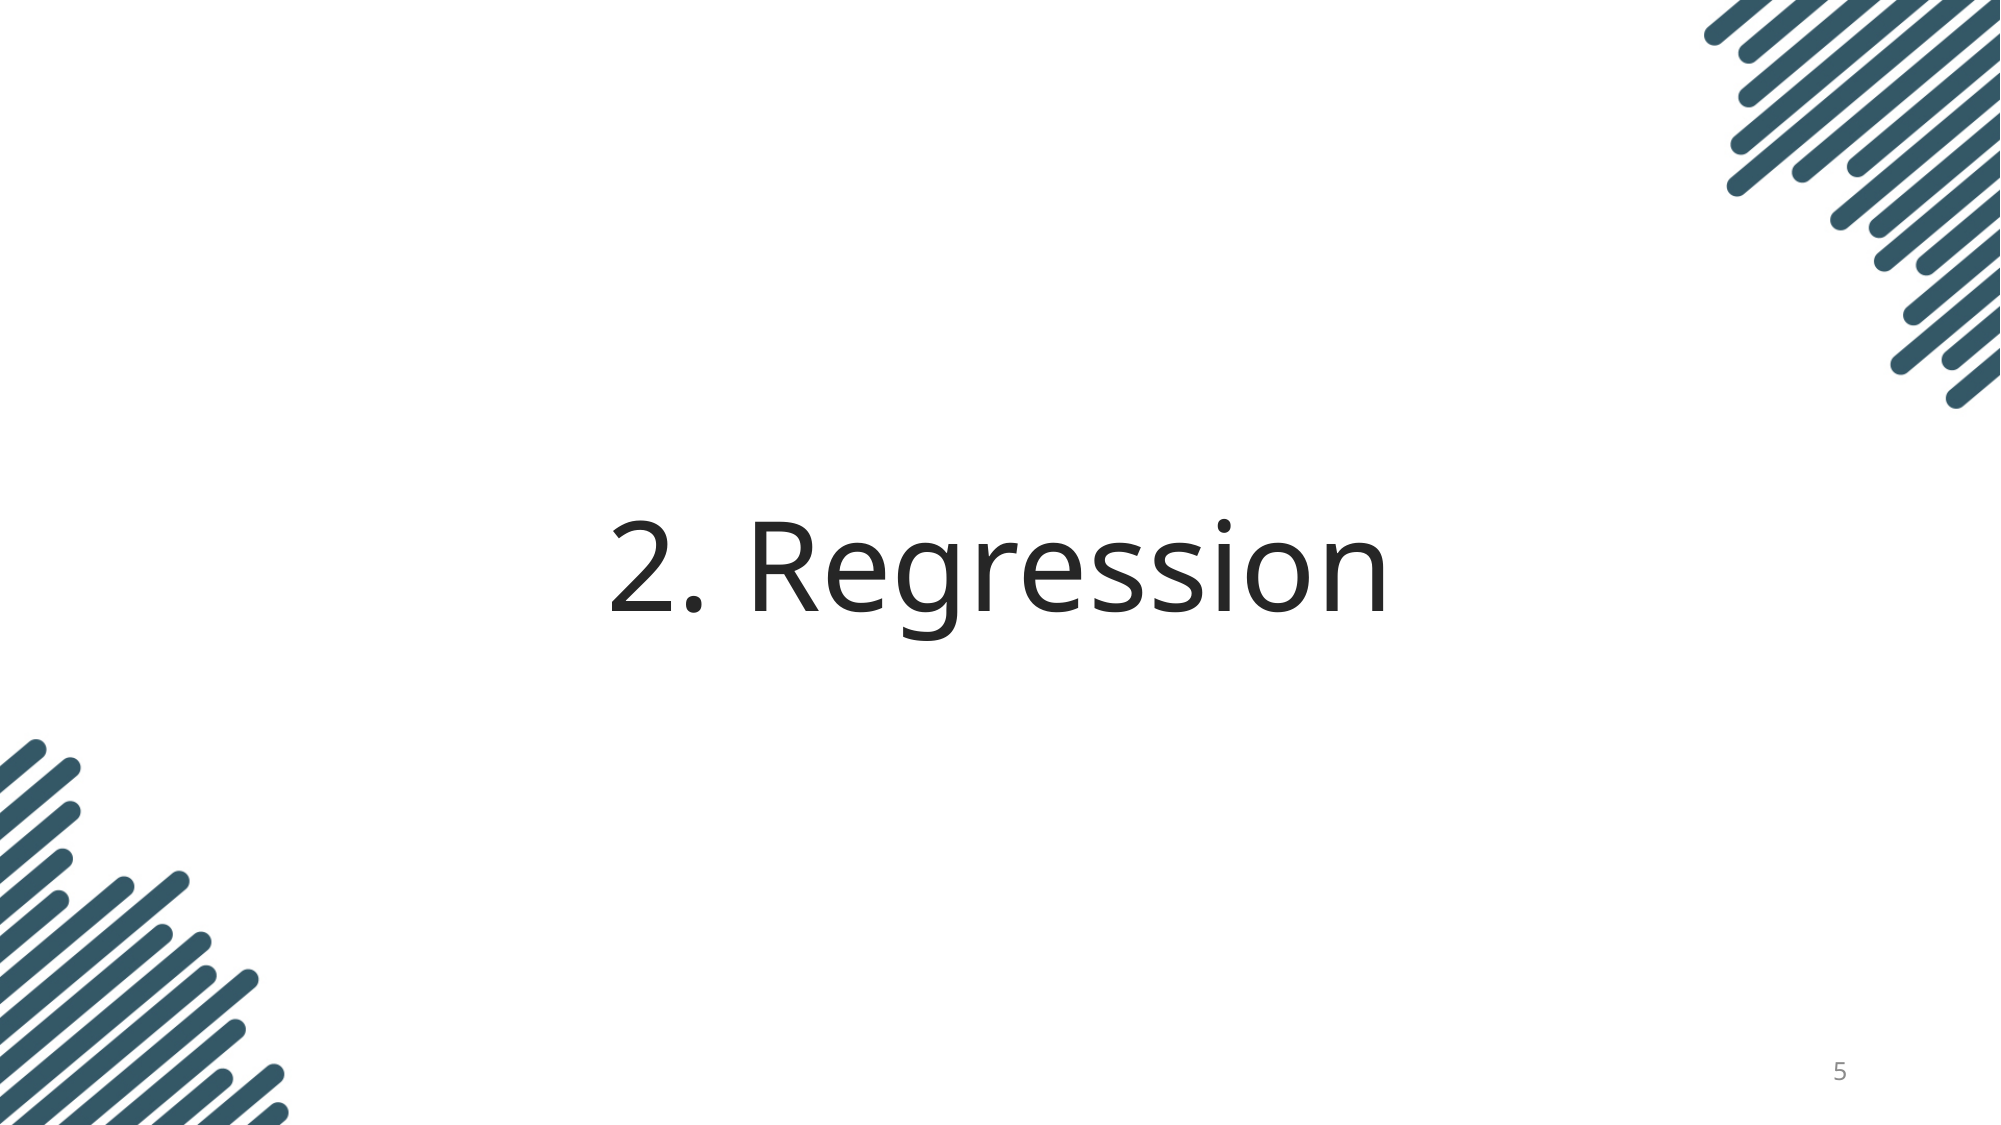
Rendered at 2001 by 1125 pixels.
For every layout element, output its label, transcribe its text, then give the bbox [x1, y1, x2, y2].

picture [0, 0, 2000, 1125]
text_box 5 [1412, 1042, 1863, 1103]
text_box 2. Regression [388, 479, 1612, 644]
